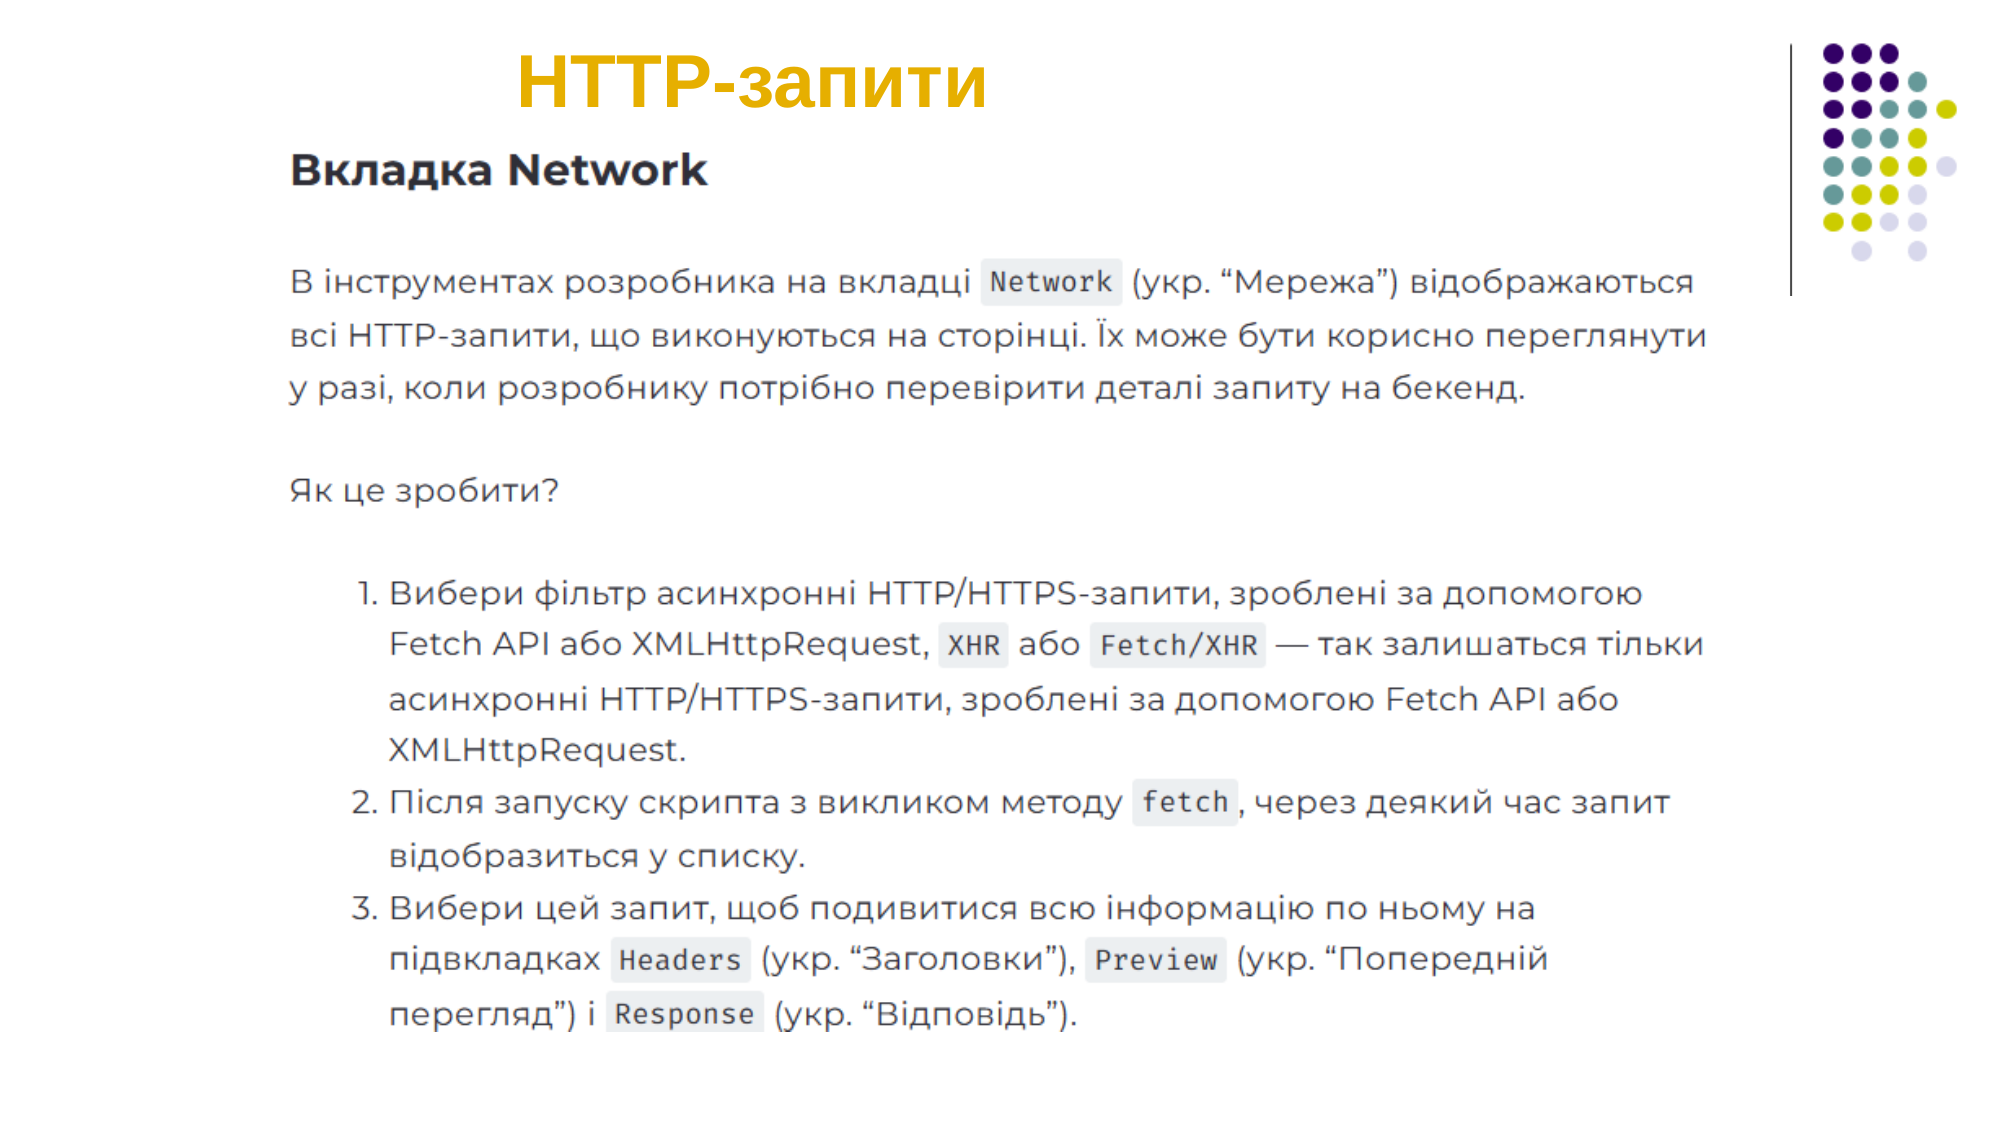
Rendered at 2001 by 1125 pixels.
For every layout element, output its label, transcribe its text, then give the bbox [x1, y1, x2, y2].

text_box HTTP-запити [501, 25, 1709, 130]
picture [1767, 25, 1968, 296]
picture [230, 130, 1729, 1032]
